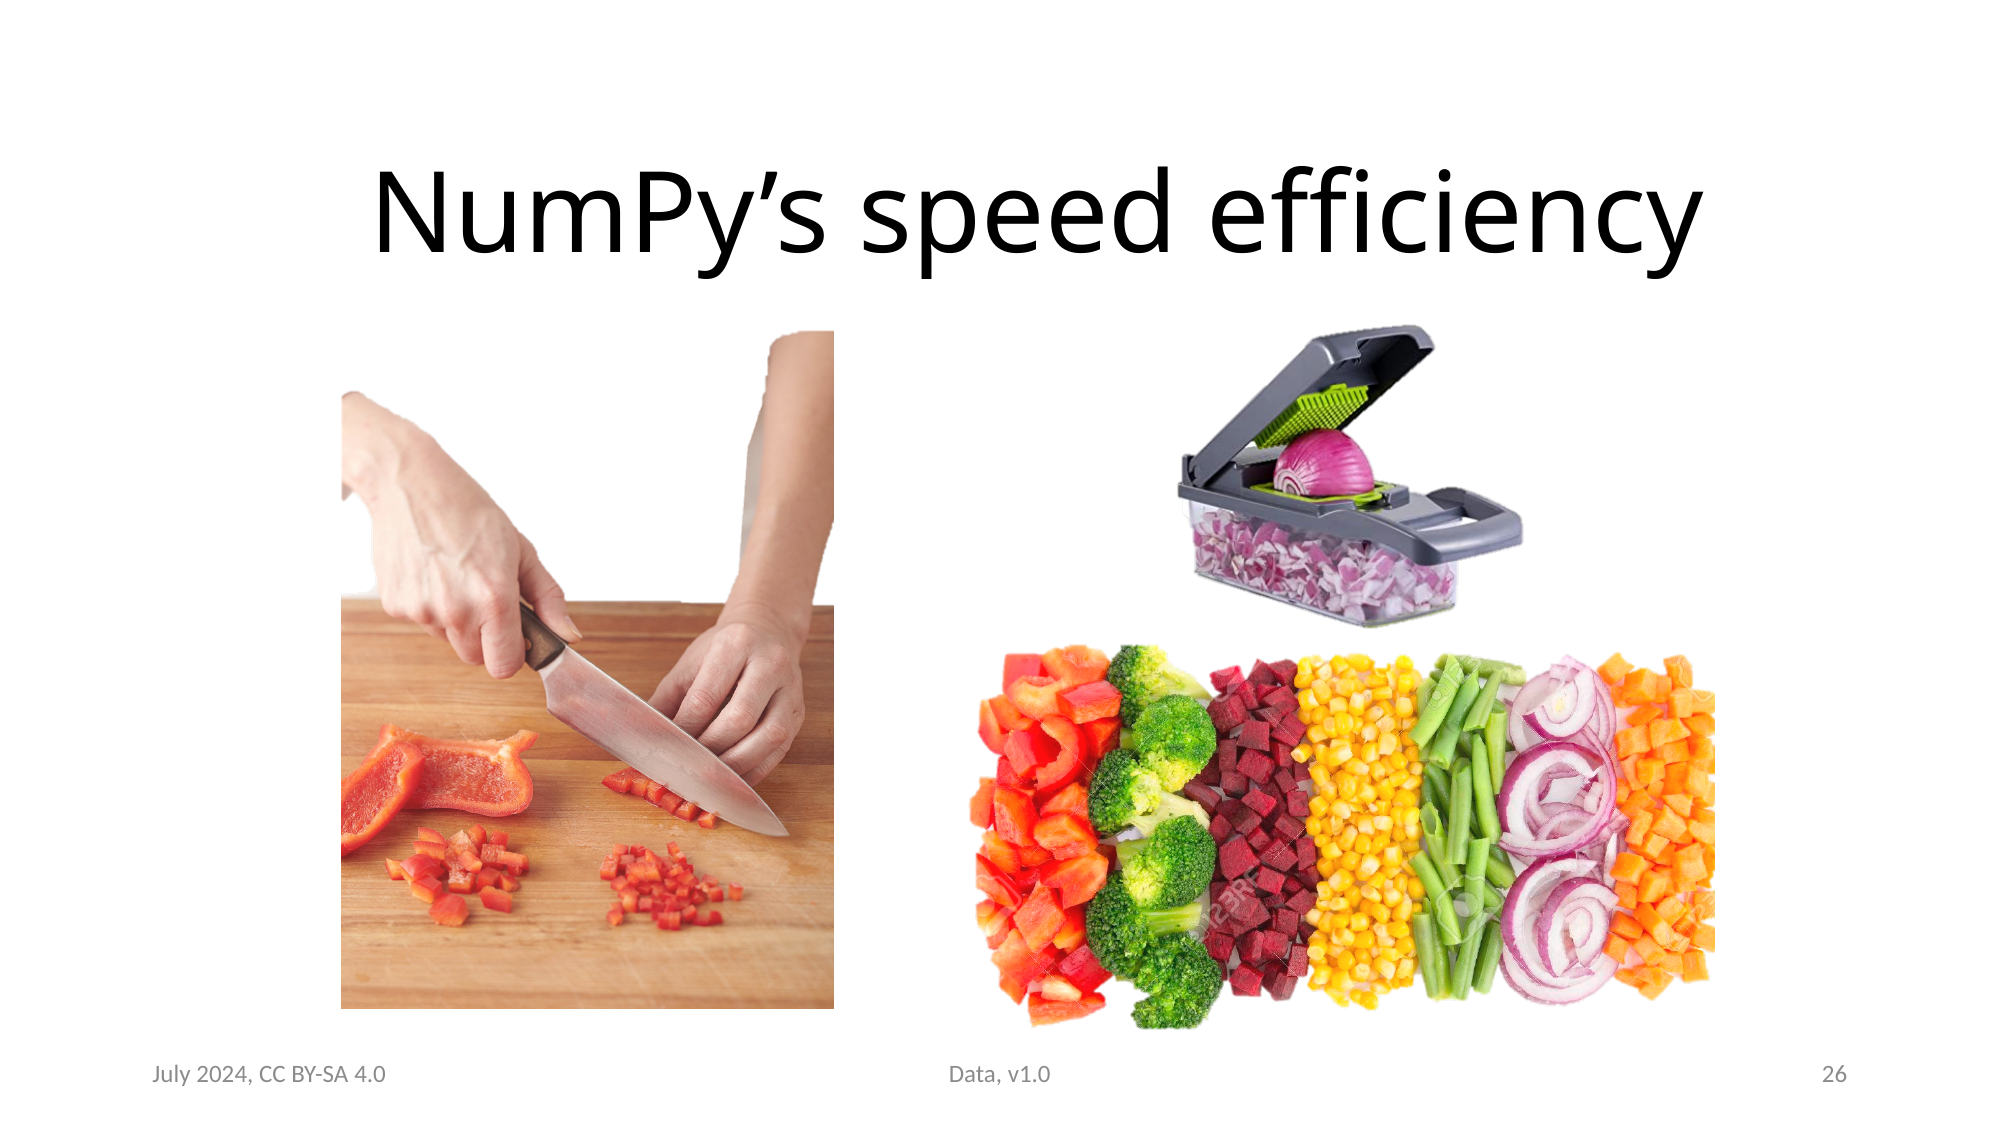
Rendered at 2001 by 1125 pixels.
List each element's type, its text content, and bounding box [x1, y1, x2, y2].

text_box NumPy’s speed efficiency [174, 141, 1900, 290]
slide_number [137, 1042, 588, 1103]
footer Data, v1.0 [662, 1042, 1338, 1103]
picture [341, 270, 834, 1009]
slide_number 26 [1412, 1042, 1863, 1103]
picture [960, 312, 1715, 1035]
